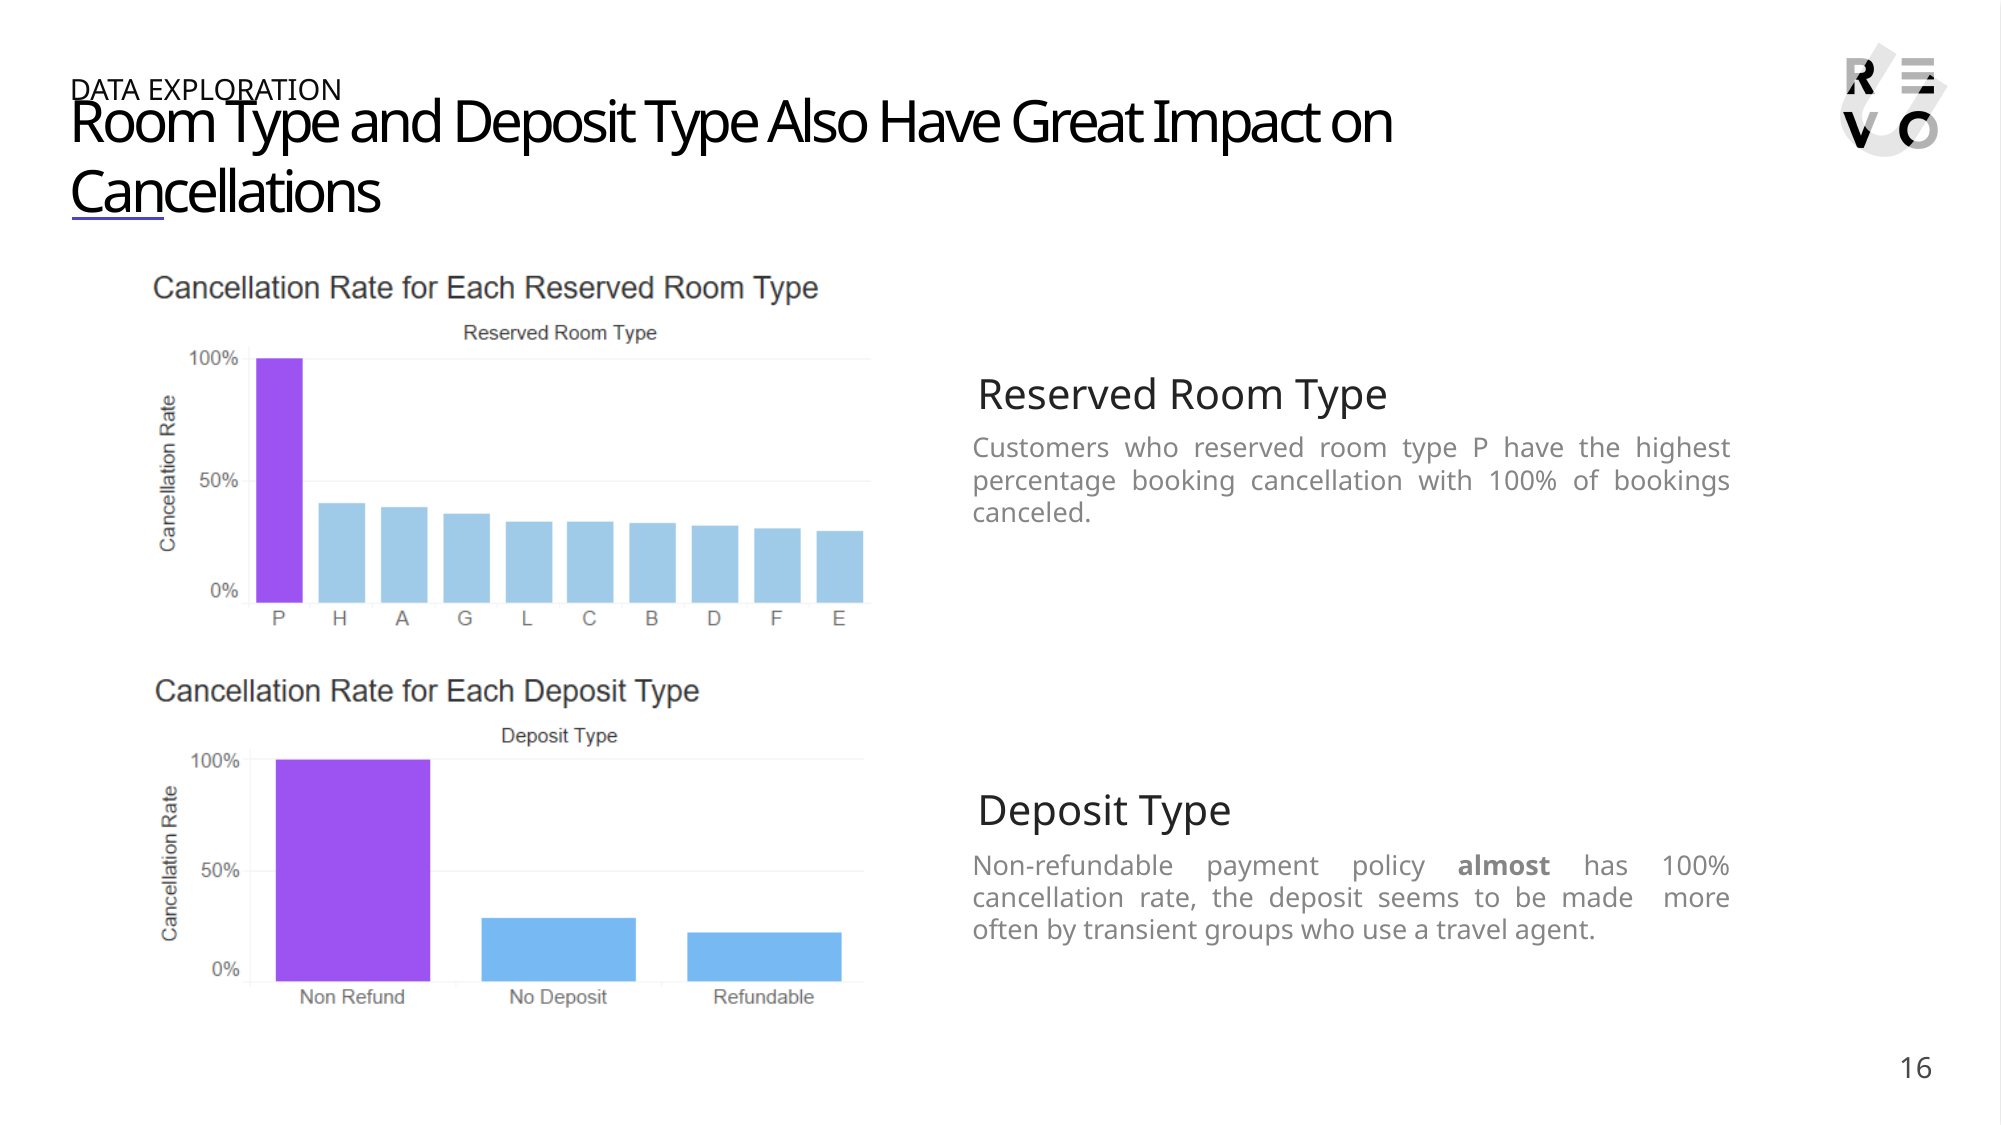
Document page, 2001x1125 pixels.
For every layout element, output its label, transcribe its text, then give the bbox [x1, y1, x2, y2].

picture [137, 668, 865, 1028]
text_box Non-refundable payment policy almost has 100% cancellation rate, the deposit seems to be made more often by transient groups who use a travel agent. [957, 840, 1745, 953]
text_box Deposit Type [957, 784, 1575, 834]
text_box 16 [1879, 1041, 1953, 1089]
picture [117, 238, 906, 661]
picture [1840, 42, 1948, 157]
title Room Type and Deposit Type Also Have Great Impact on Cancellations [54, 64, 1722, 245]
text_box Reserved Room Type [957, 367, 1575, 417]
text_box Customers who reserved room type P have the highest percentage booking cancellation with 100% of bookings canceled. [957, 423, 1745, 536]
text_box DATA EXPLORATION [54, 64, 1155, 135]
